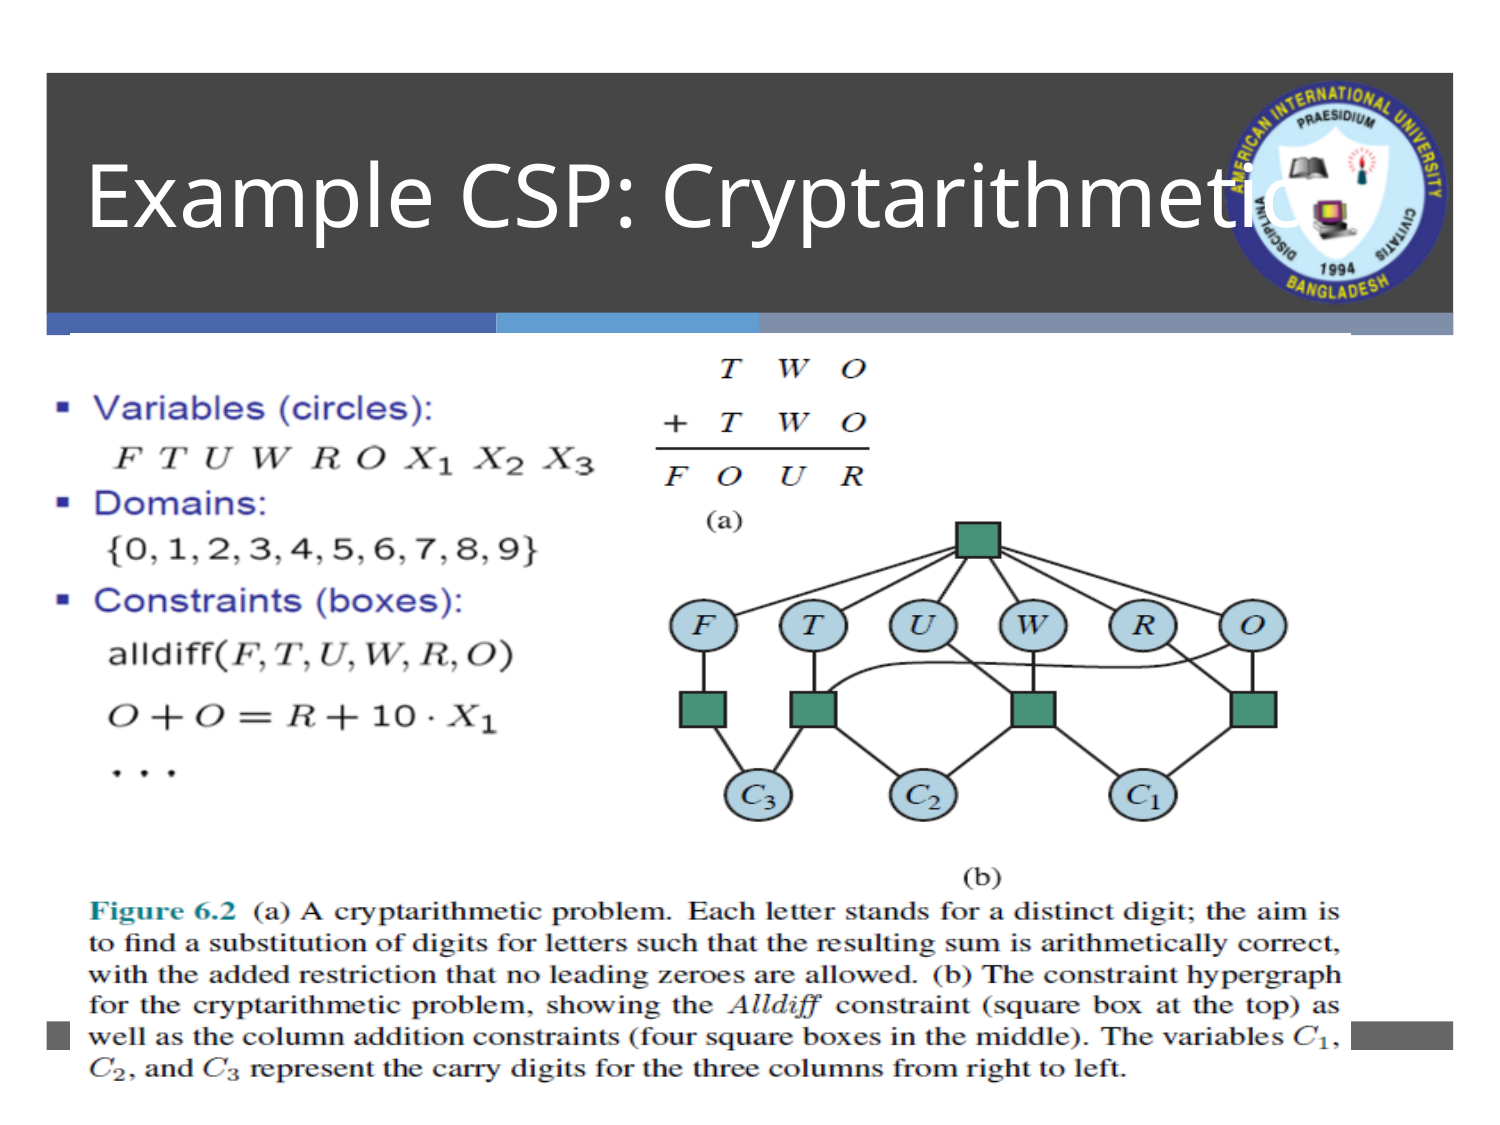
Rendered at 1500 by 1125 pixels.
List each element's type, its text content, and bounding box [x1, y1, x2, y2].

picture [1220, 75, 1454, 310]
title Example CSP: Cryptarithmetic [69, 73, 1351, 253]
picture [38, 332, 1351, 1093]
